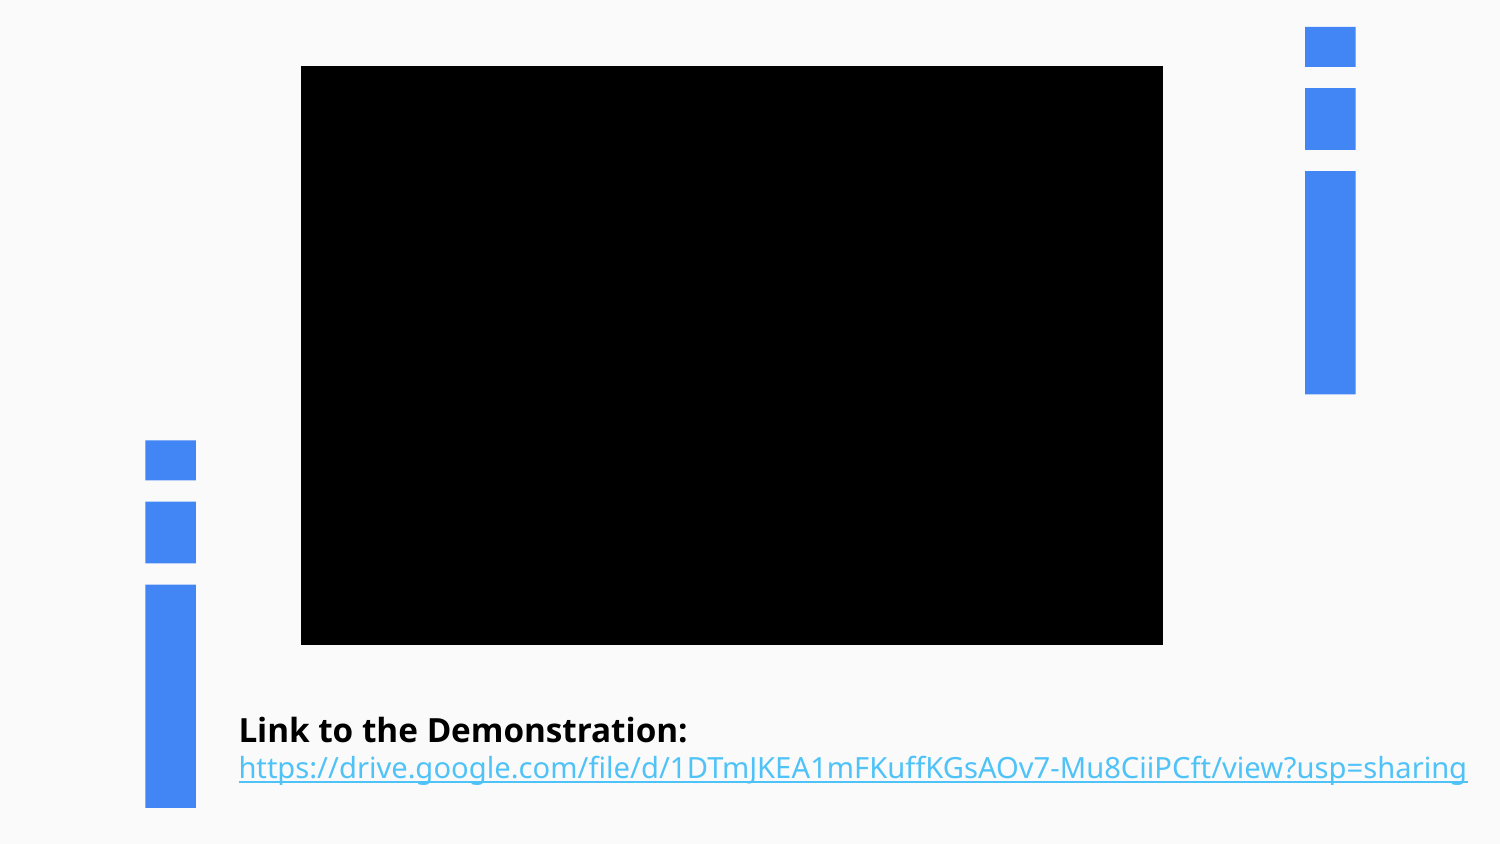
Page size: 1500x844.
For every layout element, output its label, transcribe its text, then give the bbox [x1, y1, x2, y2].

text_box [145, 501, 196, 564]
text_box [1305, 171, 1356, 395]
picture [300, 66, 1163, 645]
text_box [145, 440, 196, 481]
text_box [1305, 26, 1356, 67]
text_box [145, 584, 196, 808]
text_box Link to the Demonstration: https://drive.google.com/file/d/1DTmJKEA1mFKuffKGsAOv7-Mu8CiiPCft/view?usp=sharing [223, 694, 1484, 804]
text_box [1305, 88, 1356, 150]
